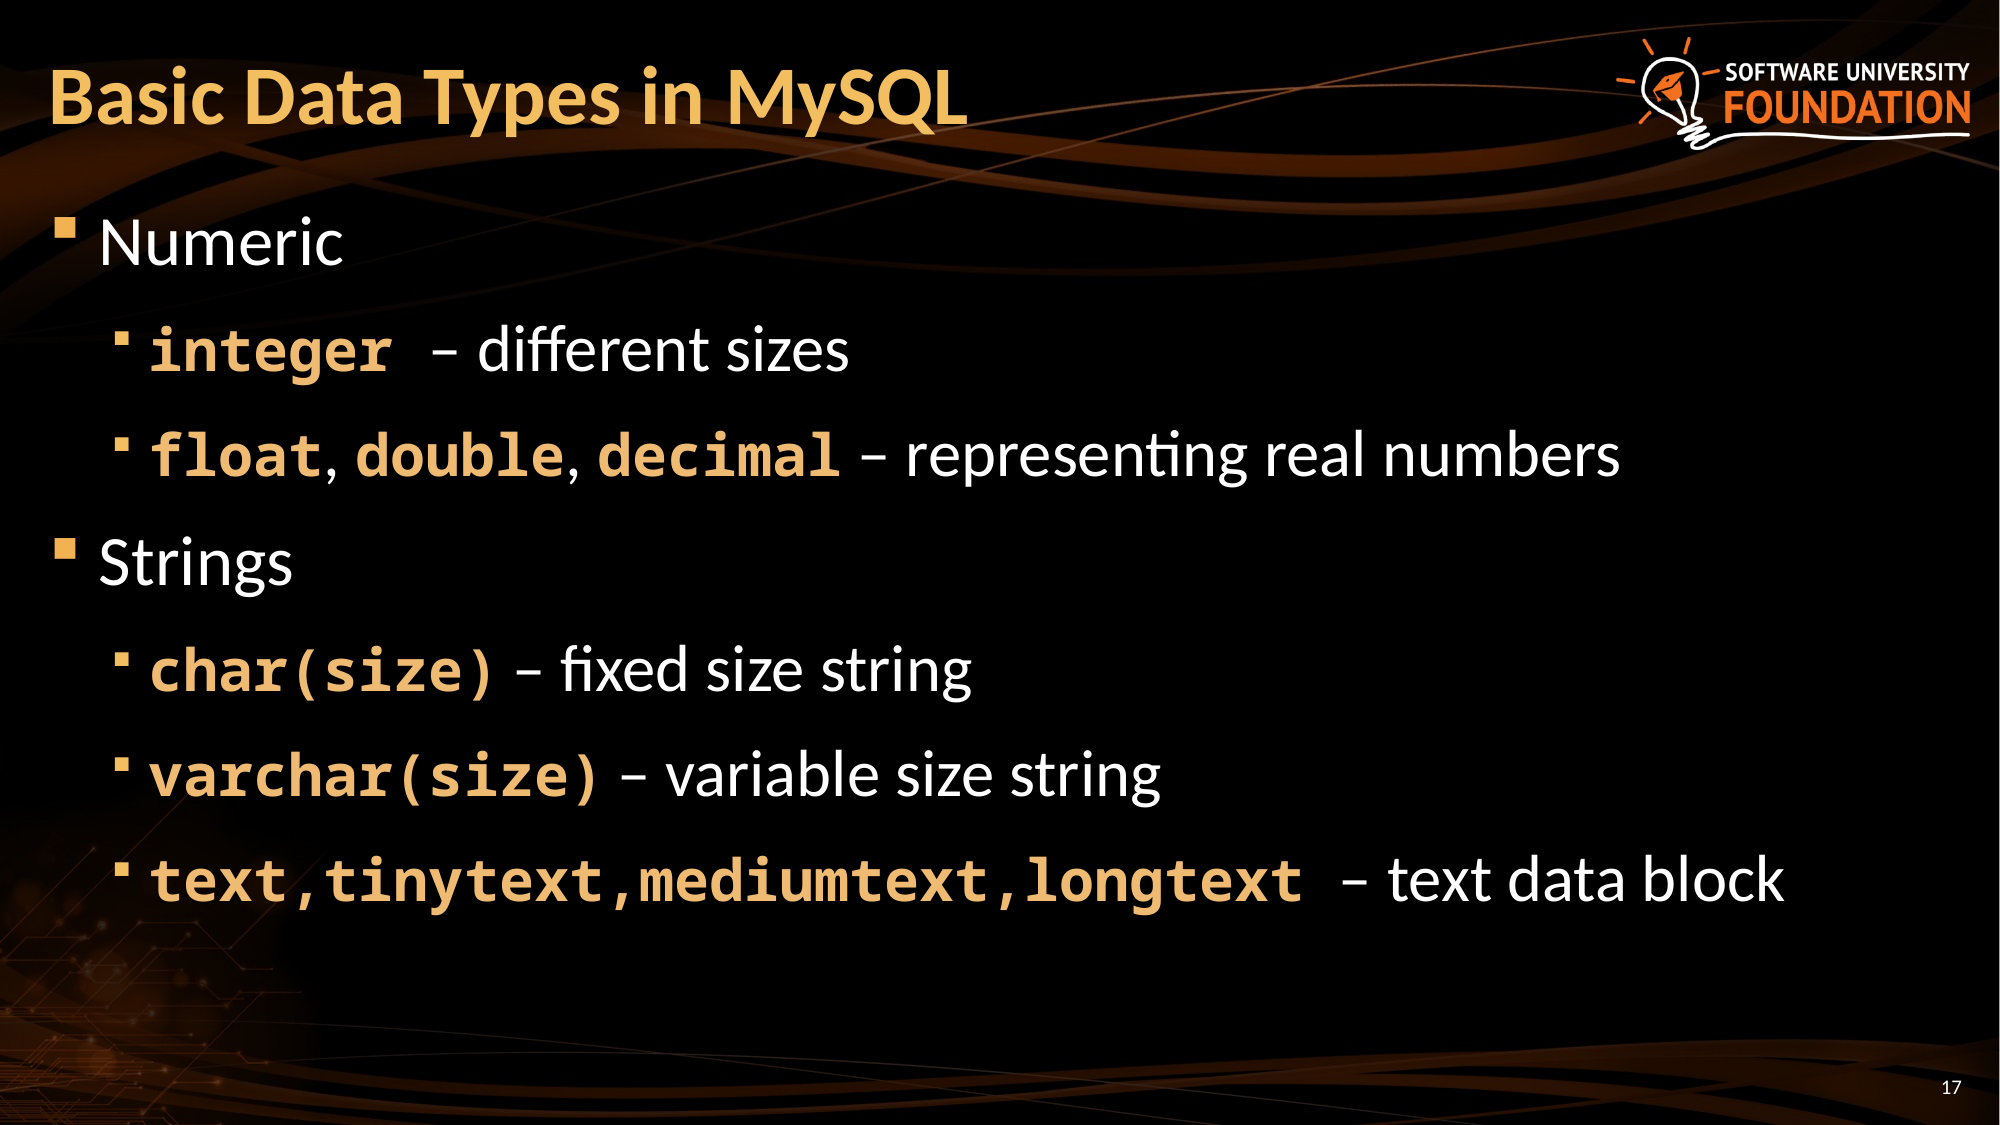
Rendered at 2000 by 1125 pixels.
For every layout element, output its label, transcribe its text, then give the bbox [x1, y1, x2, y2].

list Numeric integer – different sizes float, double, decimal – representing real numbers Strings char(size) – fixed size string varchar(size) – variable size string text,tinytext,mediumtext,longtext – text data block [31, 188, 1968, 1103]
title Basic Data Types in MySQL [30, 6, 1602, 189]
picture [0, 0, 2000, 1125]
